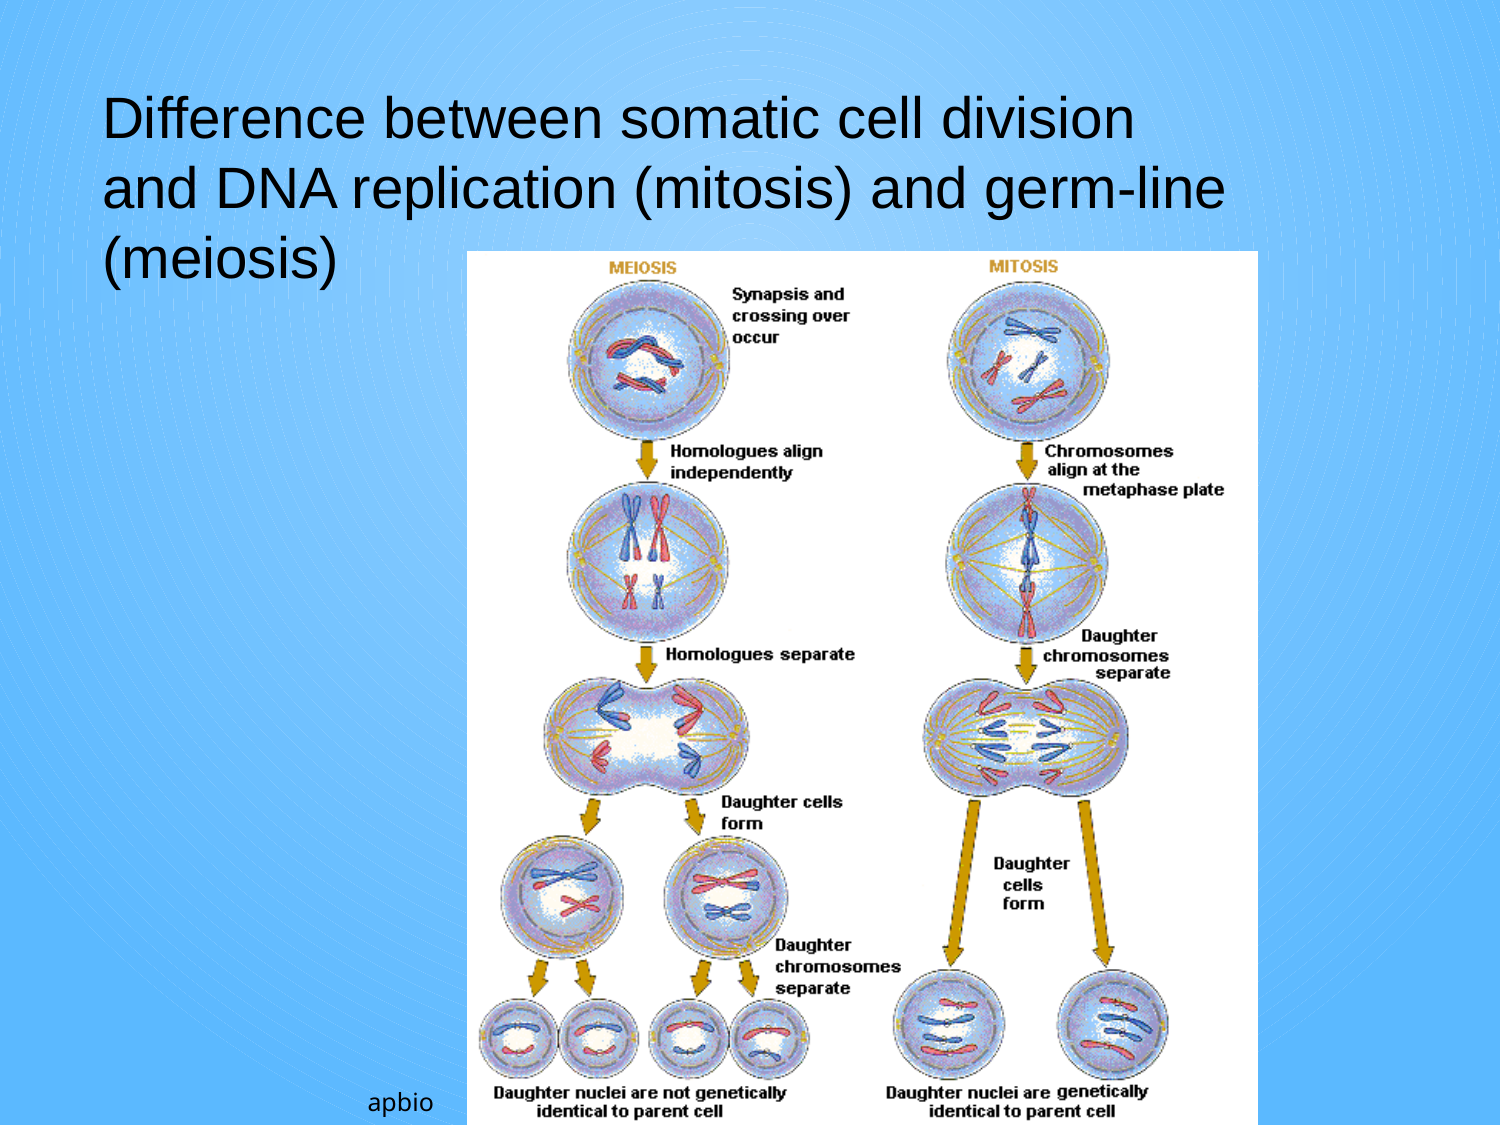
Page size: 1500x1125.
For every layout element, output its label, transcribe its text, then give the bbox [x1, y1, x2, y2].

picture [467, 251, 1258, 1125]
text_box apbio [352, 1079, 449, 1125]
text_box Difference between somatic cell division and DNA replication (mitosis) and germ-line (meiosis) [87, 72, 1246, 298]
